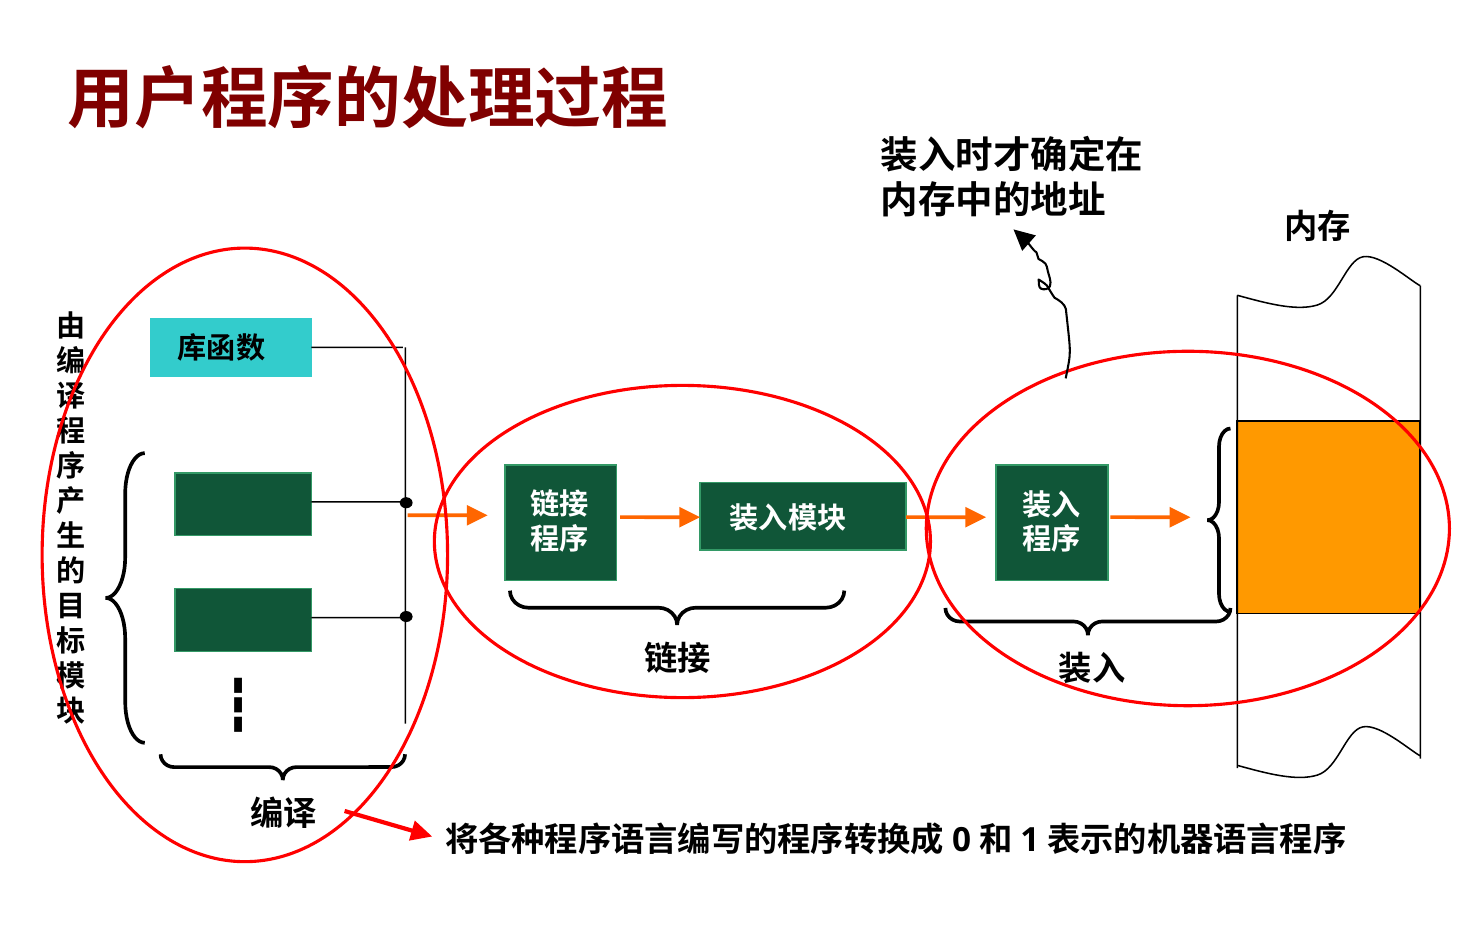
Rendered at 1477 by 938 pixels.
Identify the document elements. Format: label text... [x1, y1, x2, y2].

title 用户程序的处理过程 [52, 31, 881, 144]
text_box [41, 197, 1421, 840]
text_box 装入时才确定在内存中的地址 [866, 123, 1163, 196]
text_box [1424, 452, 1450, 605]
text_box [346, 811, 433, 837]
text_box [182, 847, 307, 862]
text_box 将各种程序语言编写的程序转换成0和1表示的机器语言程序 [432, 811, 1450, 865]
